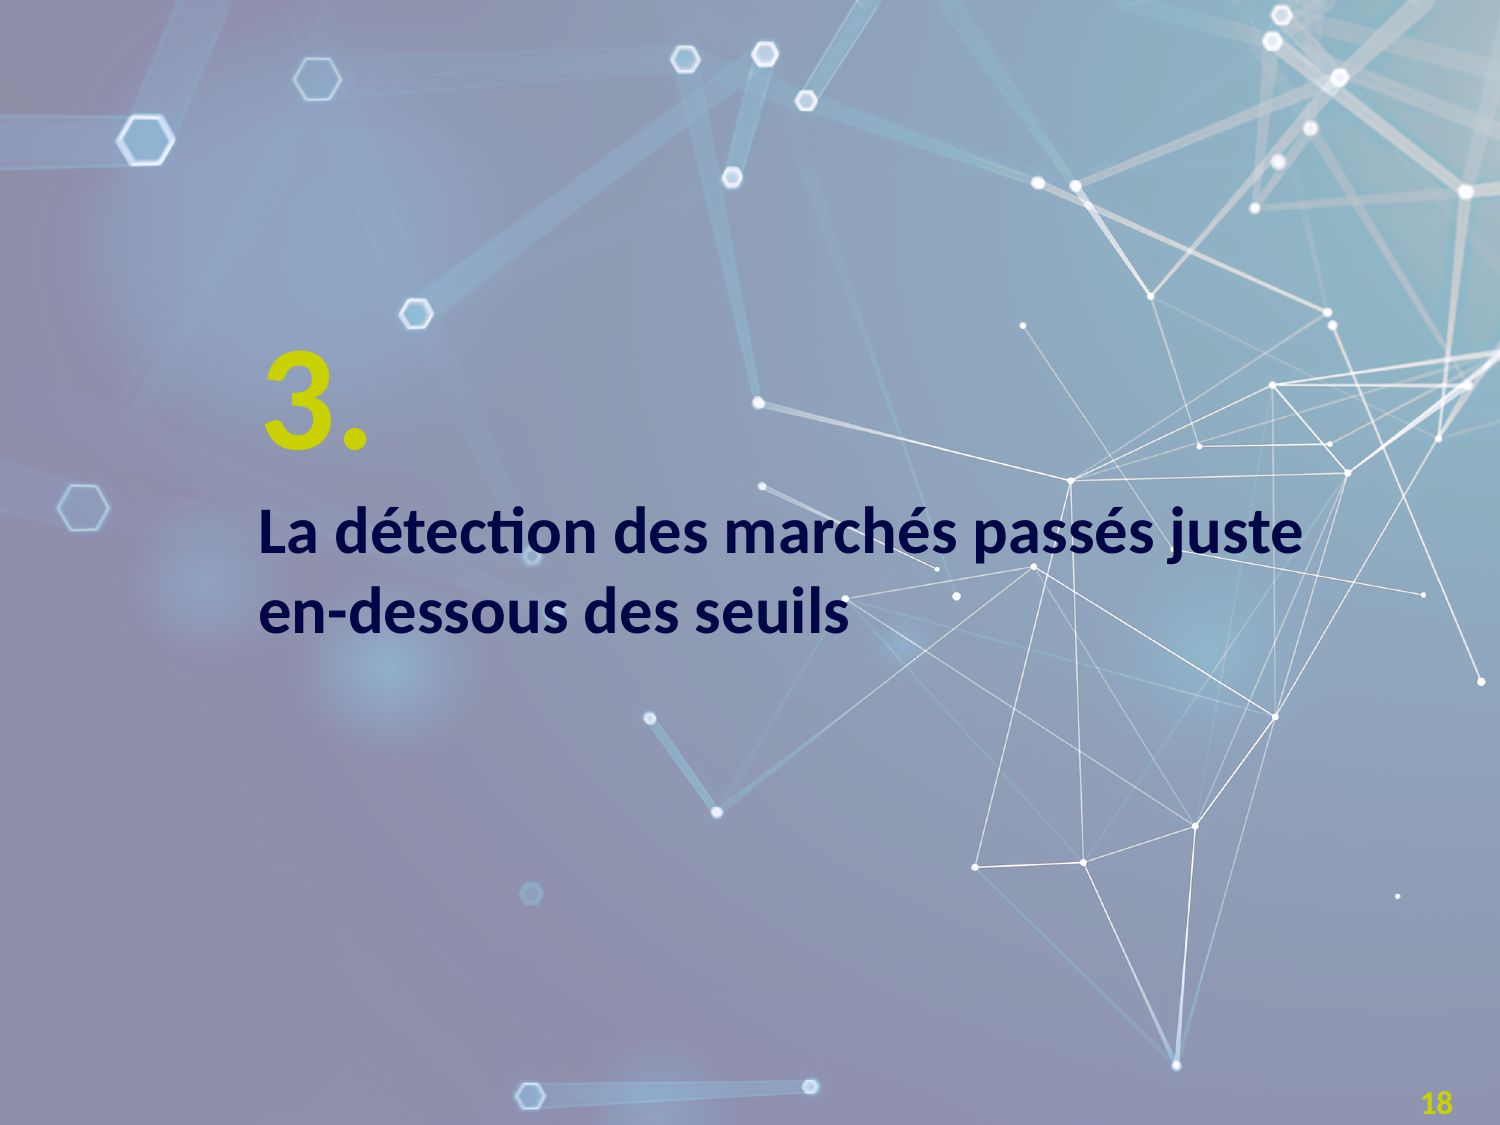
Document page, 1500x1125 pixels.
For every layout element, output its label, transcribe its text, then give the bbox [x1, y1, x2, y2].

text_box La détection des marchés passés juste en-dessous des seuils [243, 479, 1353, 745]
text_box 3. [244, 292, 391, 487]
